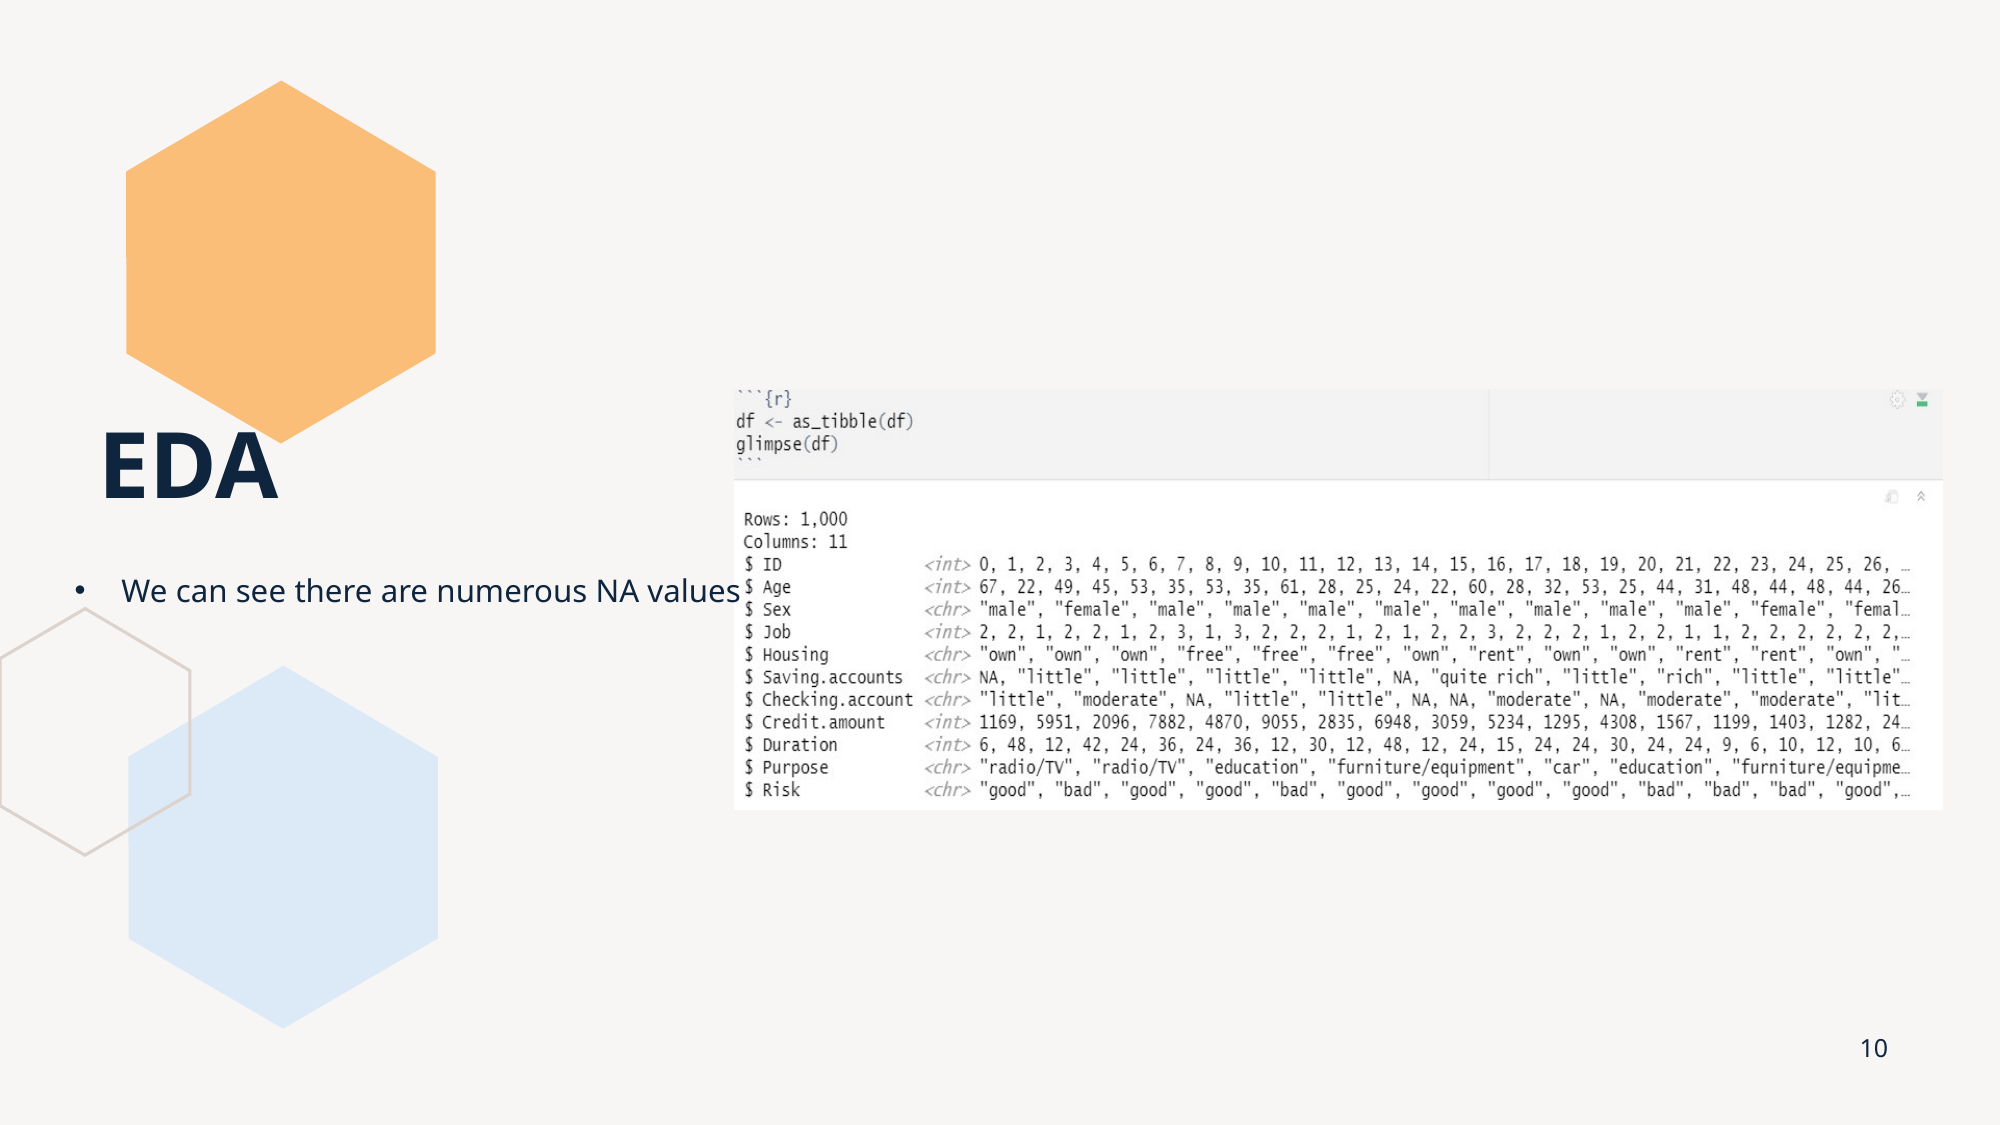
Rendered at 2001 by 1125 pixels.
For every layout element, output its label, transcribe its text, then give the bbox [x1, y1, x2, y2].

slide_number 10 [1836, 1020, 1912, 1080]
title EDA [83, 308, 923, 526]
picture [734, 389, 1943, 810]
text_box We can see there are numerous NA values [59, 563, 734, 772]
